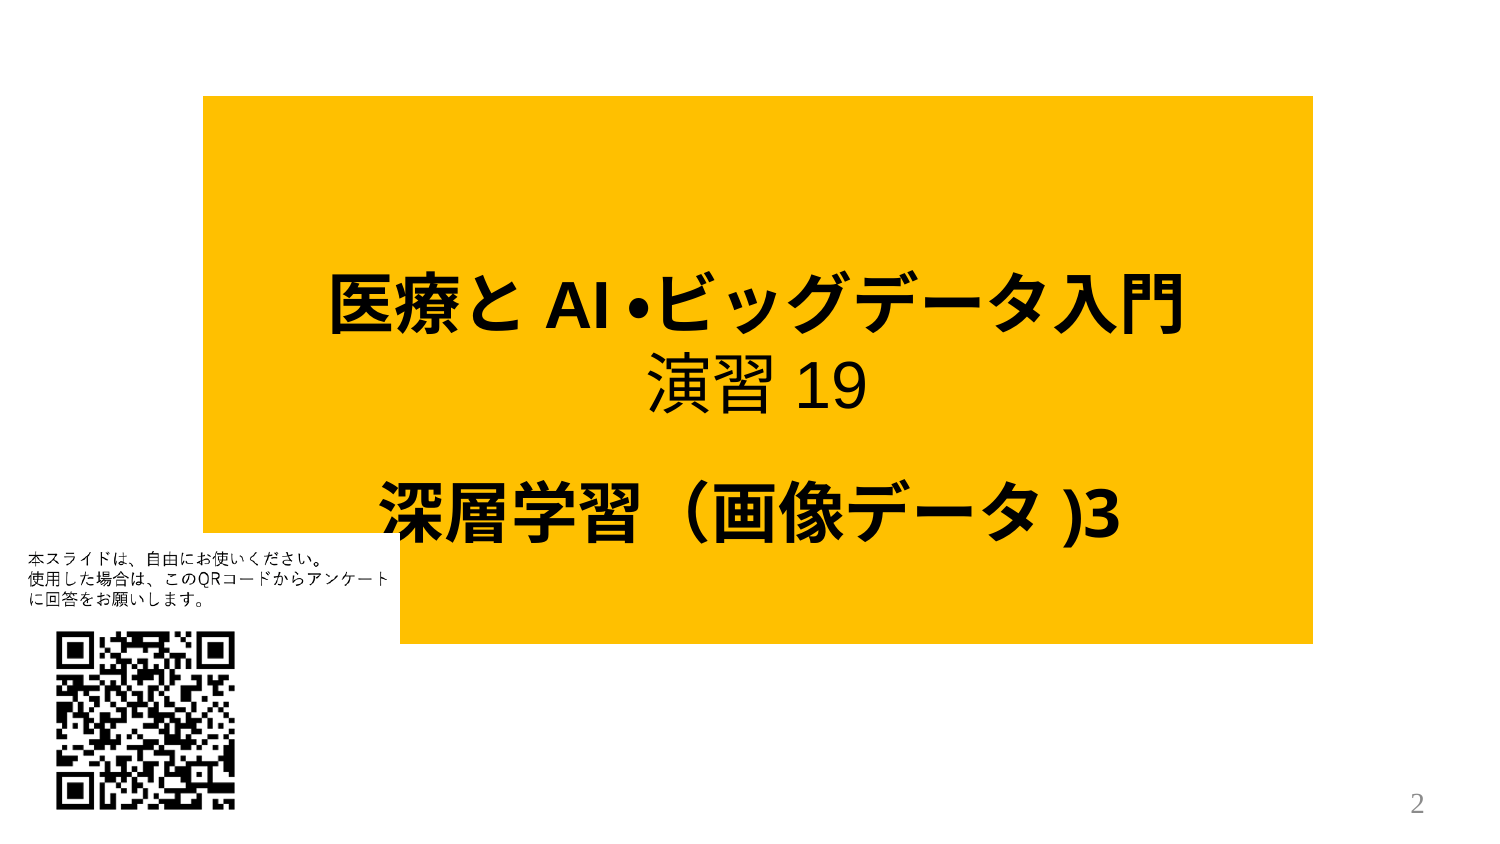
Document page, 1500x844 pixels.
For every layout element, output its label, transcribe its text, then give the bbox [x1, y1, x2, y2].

text_box [204, 96, 1312, 644]
slide_number 2 [1080, 784, 1425, 831]
title 医療とAI・ビッグデータ入門 演習19 [218, 183, 1296, 422]
subtitle 深層学習（画像データ)3 [345, 470, 1154, 569]
picture [8, 533, 400, 831]
